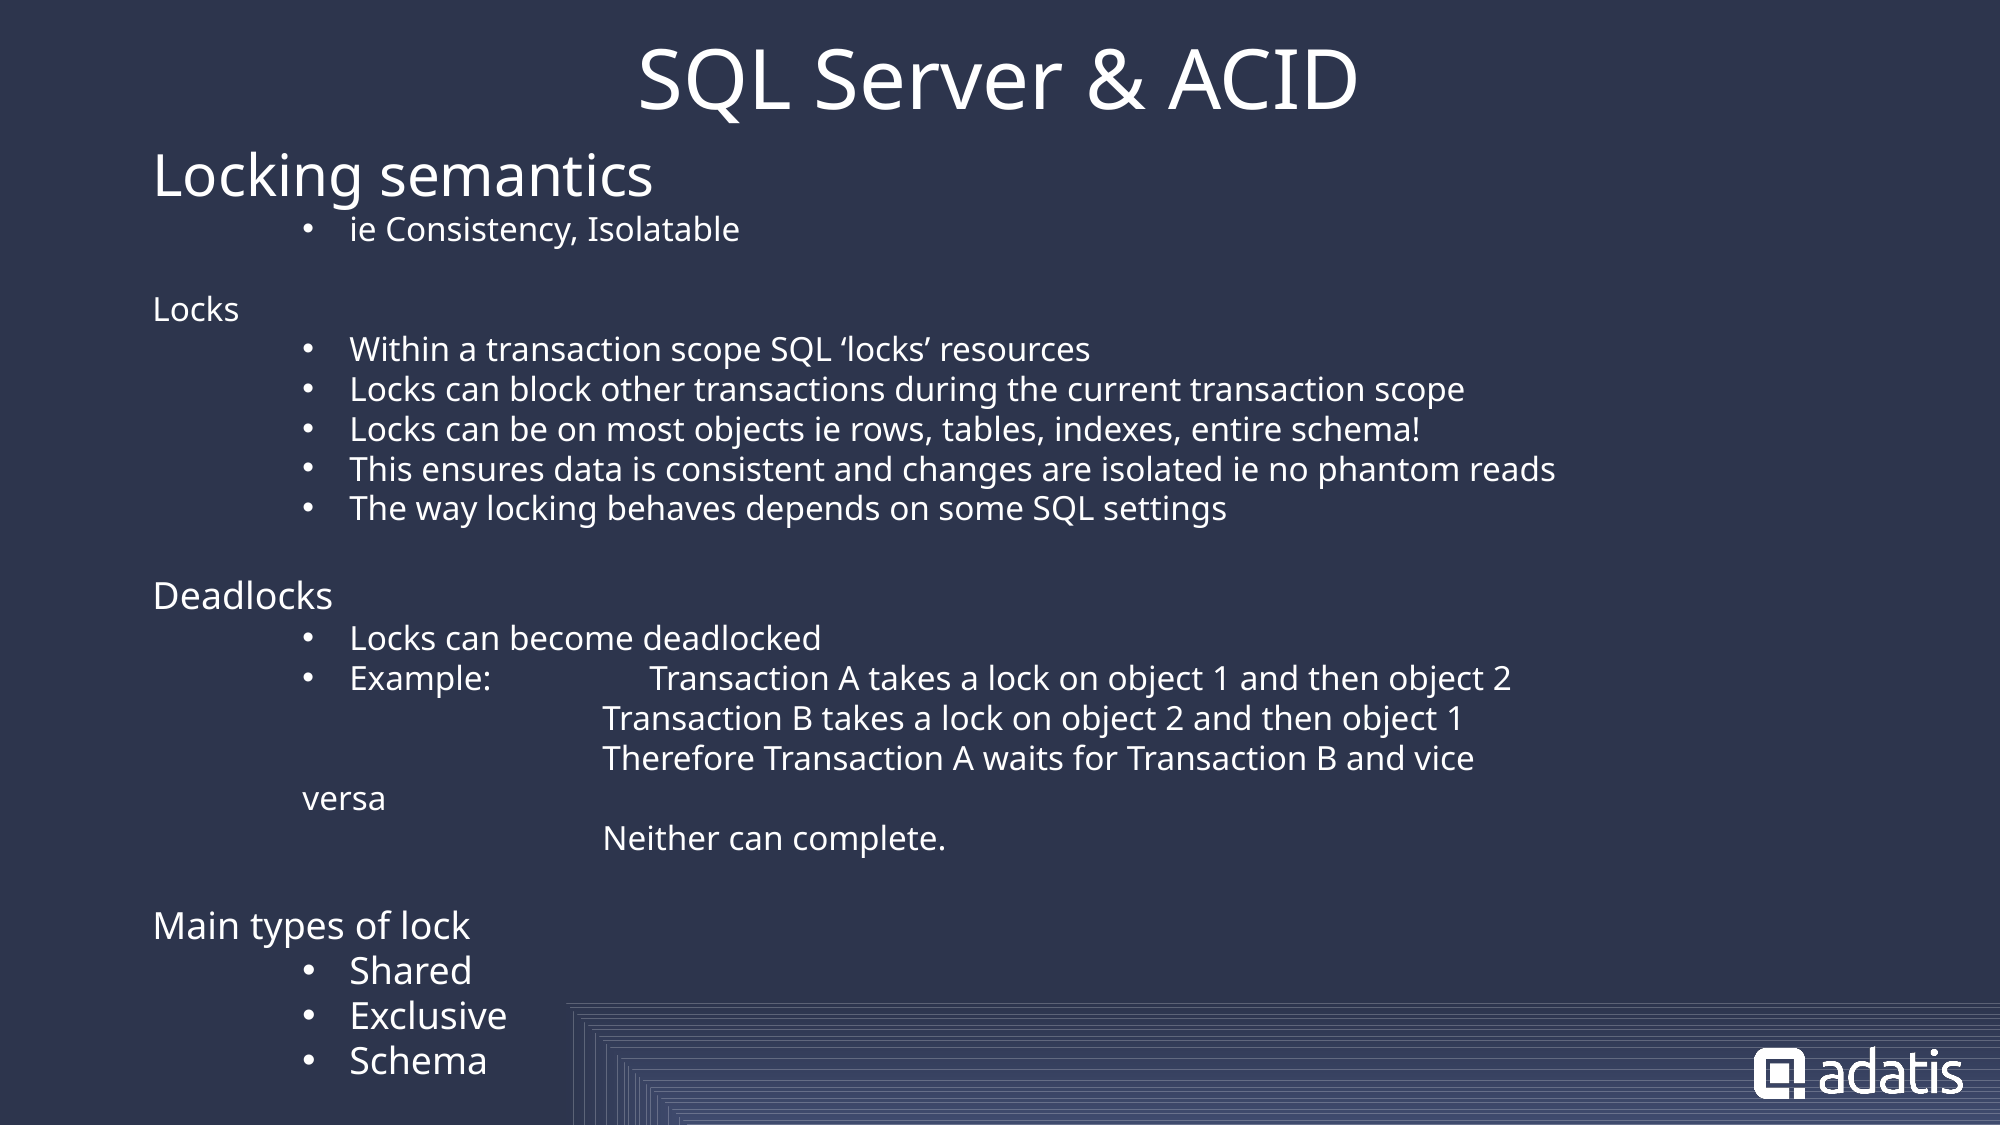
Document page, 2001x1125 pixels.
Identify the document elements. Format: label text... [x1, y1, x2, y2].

picture [1754, 1046, 1963, 1099]
text_box Locking semantics ie Consistency, Isolatable Locks Within a transaction scope SQL ‘locks’ resources Locks can block other transactions during the current transaction scope Locks can be on most objects ie rows, tables, indexes, entire schema! This ensures data is consistent and changes are isolated ie no phantom reads The way locking behaves depends on some SQL settings Deadlocks Locks can become deadlocked Example: Transaction A takes a lock on object 1 and then object 2 Transaction B takes a lock on object 2 and then object 1 Therefore Transaction A waits for Transaction B and vice versa Neither can complete. Main types of lock Shared Exclusive Schema [137, 134, 1579, 1090]
text_box SQL Server & ACID [54, 19, 1945, 134]
